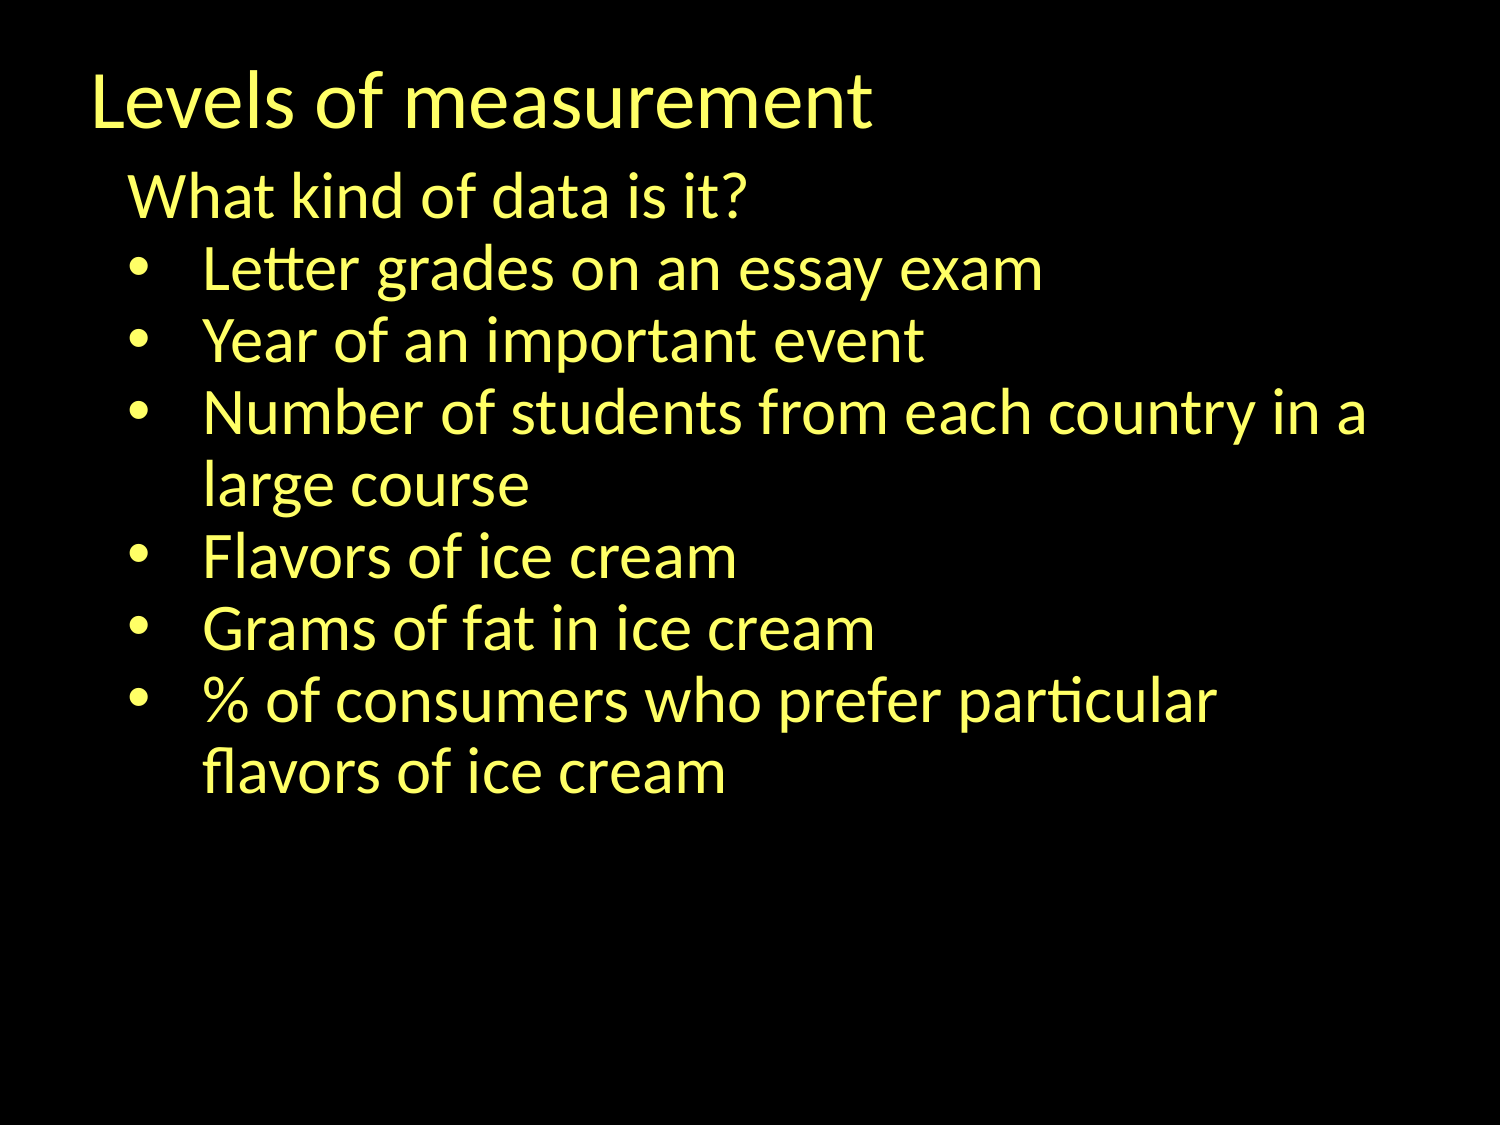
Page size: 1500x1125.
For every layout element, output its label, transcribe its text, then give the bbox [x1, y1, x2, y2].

text_box Levels of measurement [74, 37, 899, 154]
text_box What kind of data is it? Letter grades on an essay exam Year of an important event Number of students from each country in a large course Flavors of ice cream Grams of fat in ice cream % of consumers who prefer particular flavors of ice cream [112, 153, 1388, 823]
